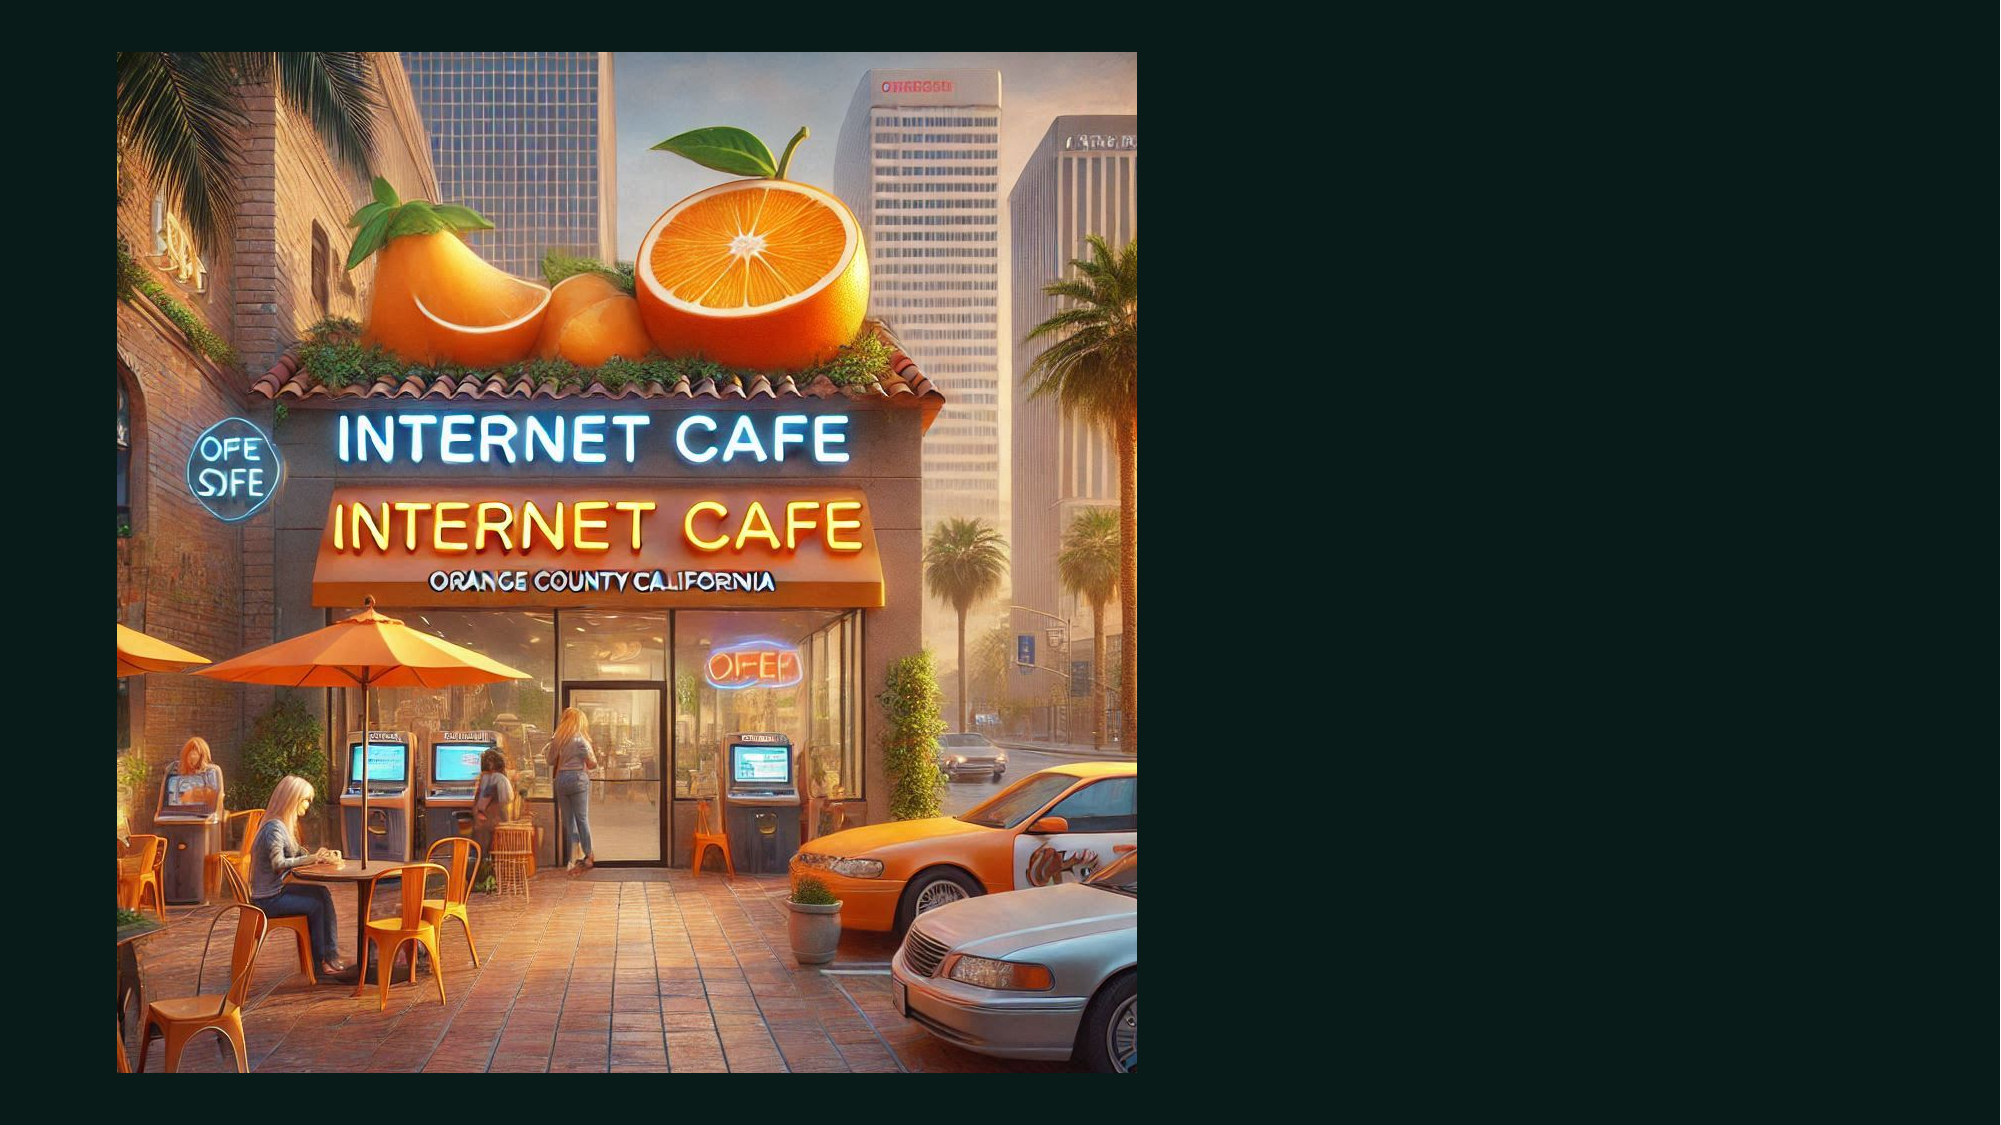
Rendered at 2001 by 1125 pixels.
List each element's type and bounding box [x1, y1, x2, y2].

picture [117, 52, 1137, 1073]
